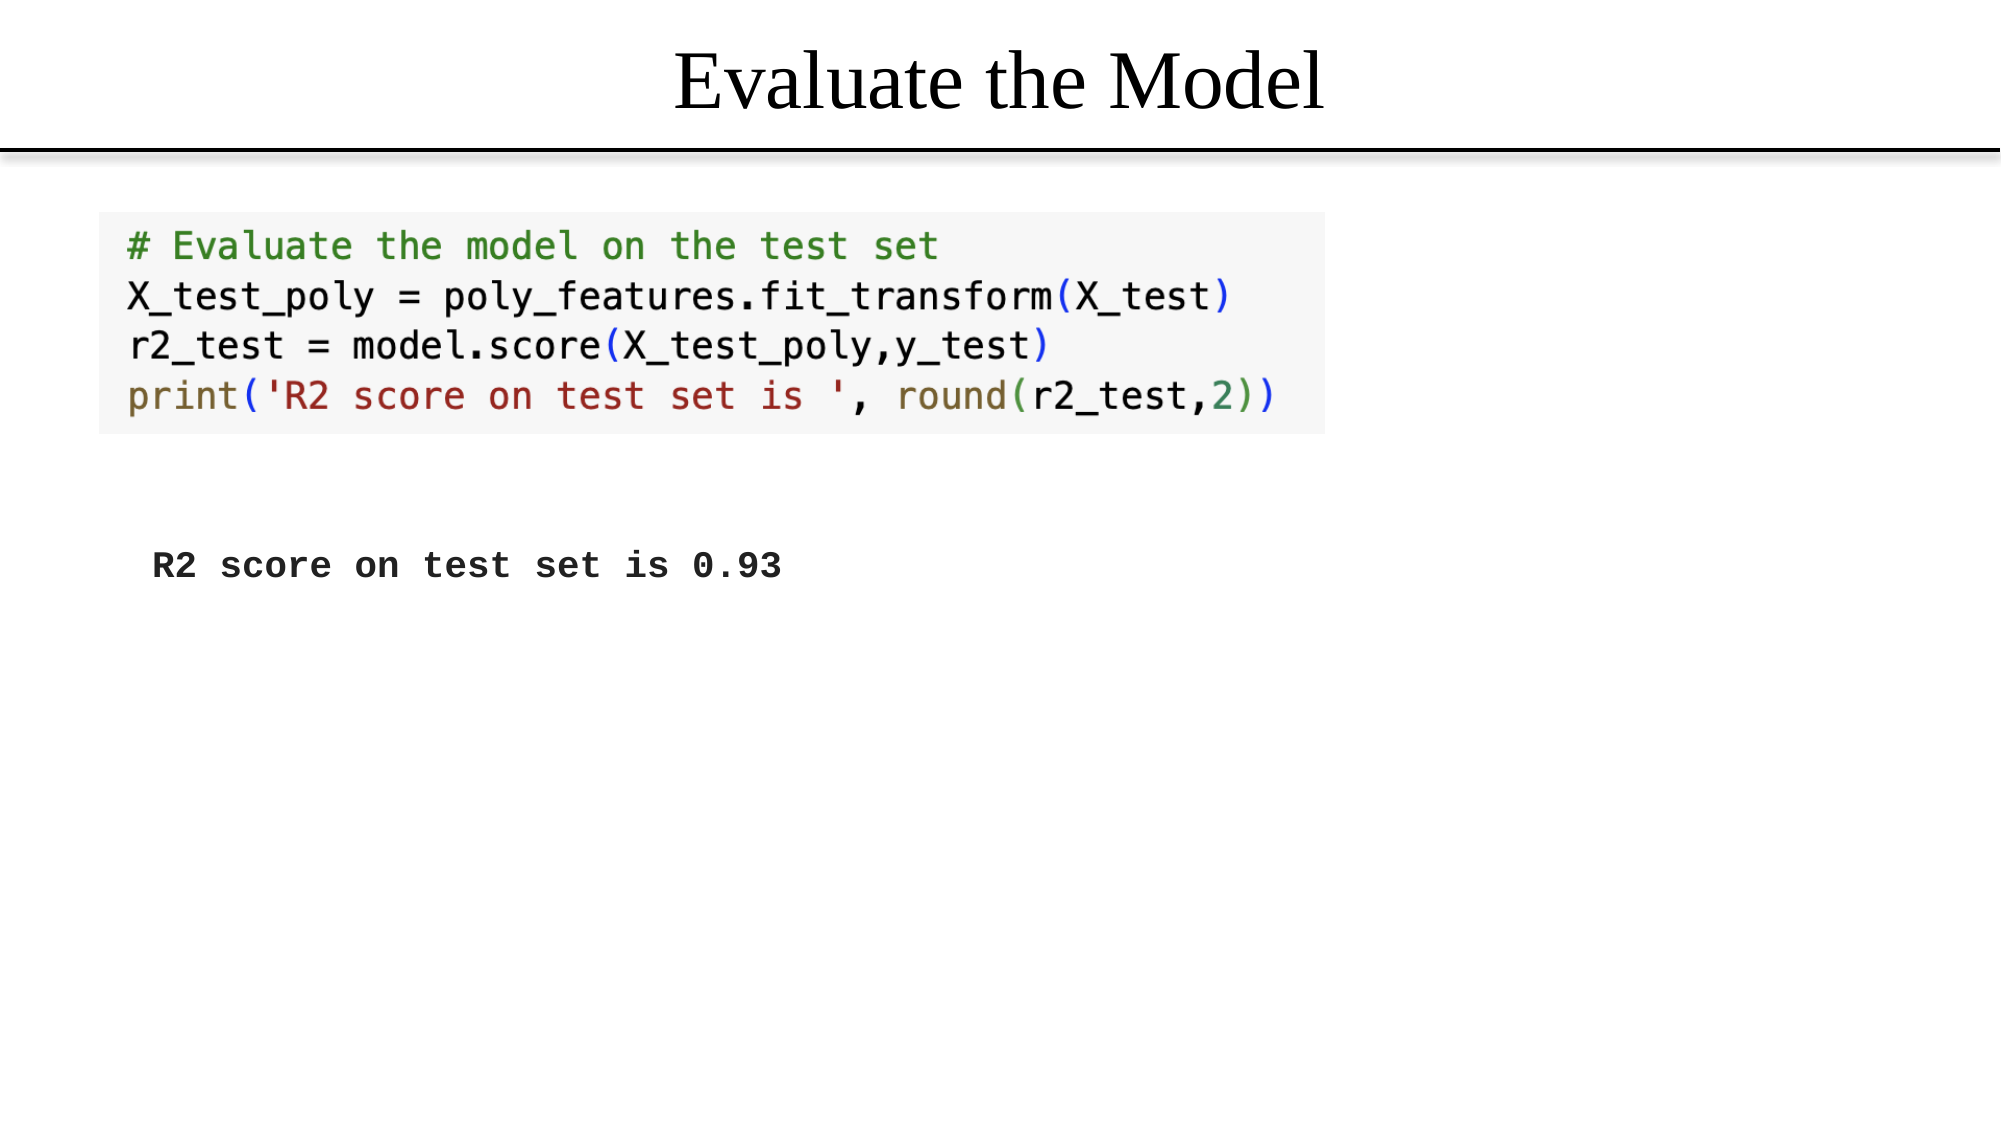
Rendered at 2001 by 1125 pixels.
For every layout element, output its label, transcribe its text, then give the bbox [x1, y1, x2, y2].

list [99, 212, 1326, 434]
title Evaluate the Model [0, 0, 2000, 150]
text_box R2 score on test set is 0.93 [137, 532, 1147, 592]
